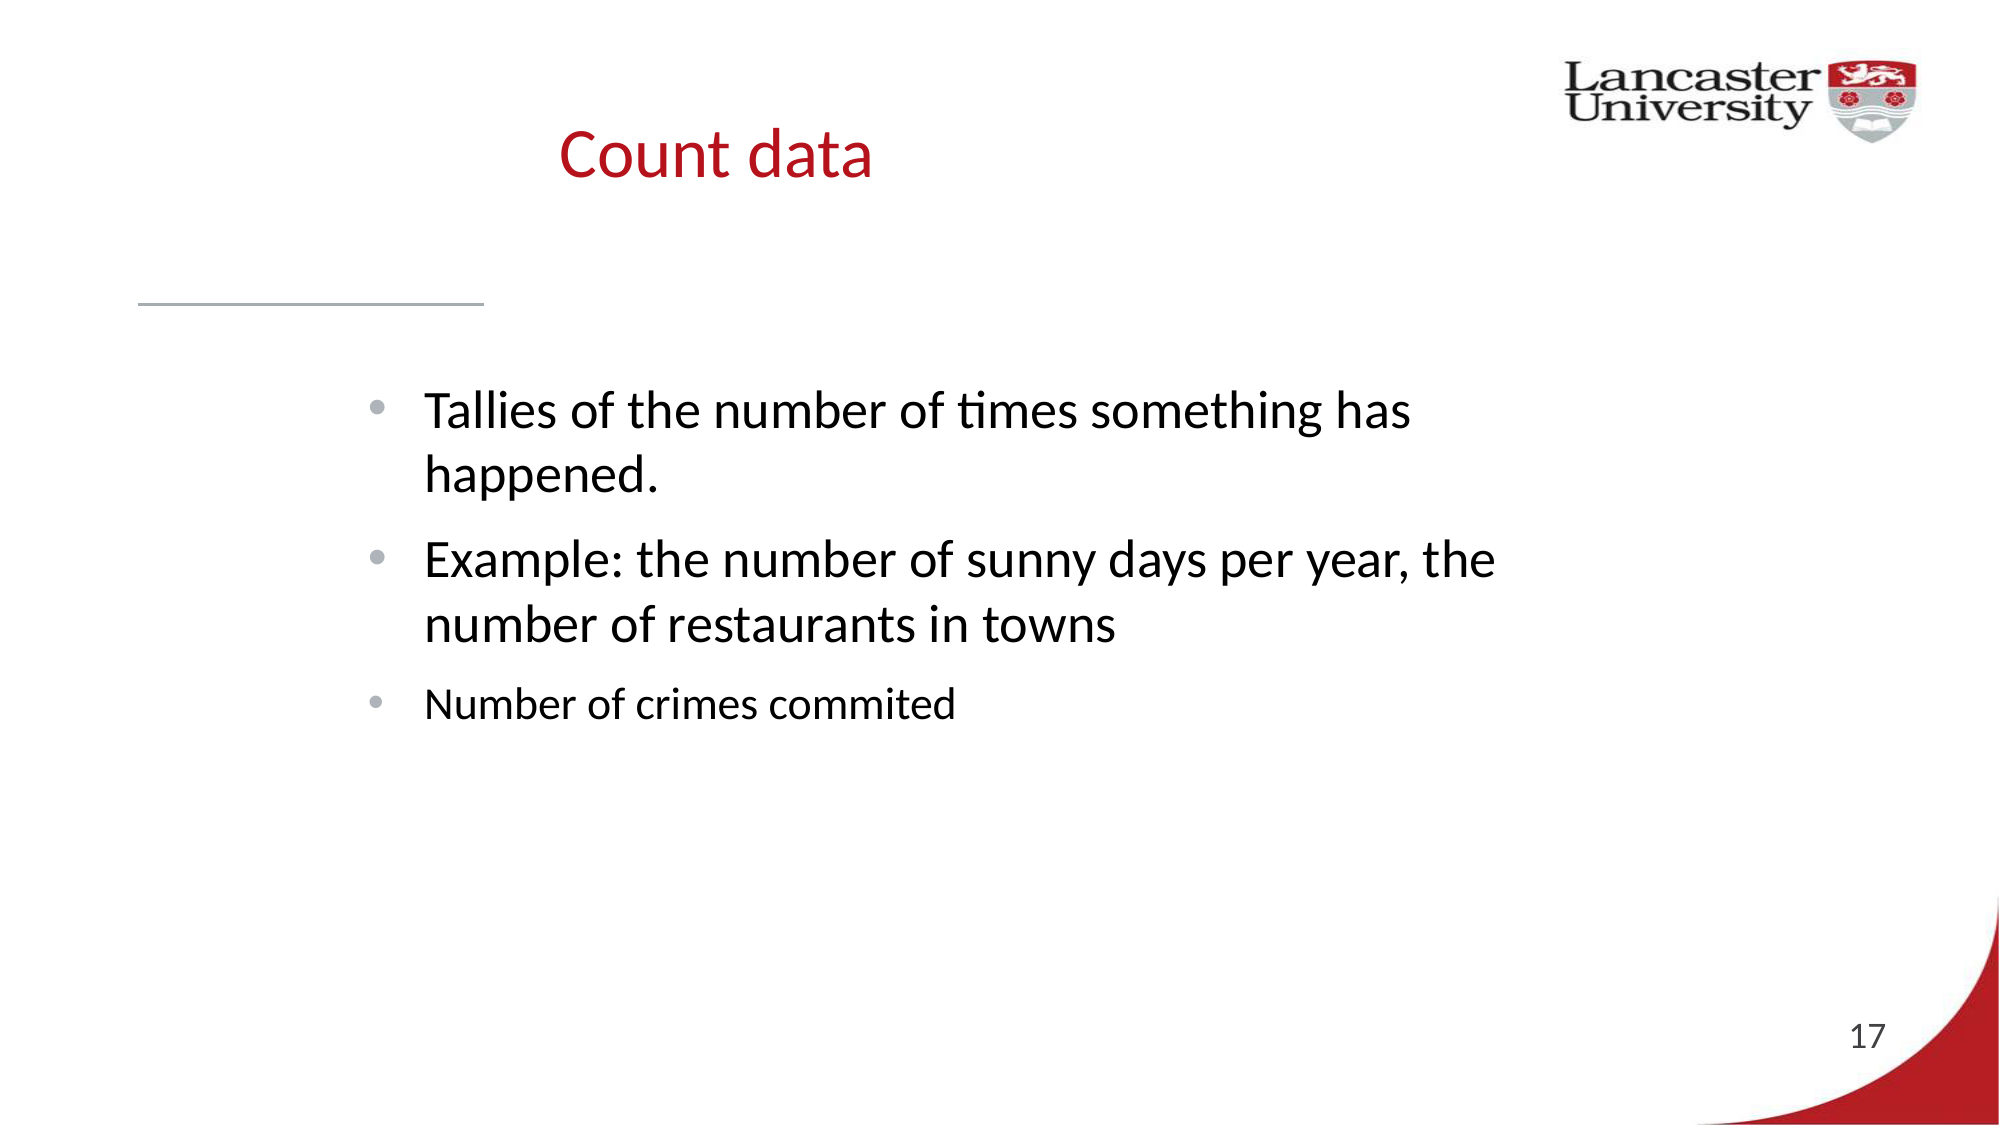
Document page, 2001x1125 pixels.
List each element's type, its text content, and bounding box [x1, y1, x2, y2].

slide_number 17 [1301, 1003, 1902, 1064]
picture [1, 0, 1999, 1125]
list Tallies of the number of times something has happened. Example: the number of sunny days per year, the number of restaurants in towns Number of crimes commited [353, 366, 1647, 1002]
title Count data [133, 109, 1302, 278]
